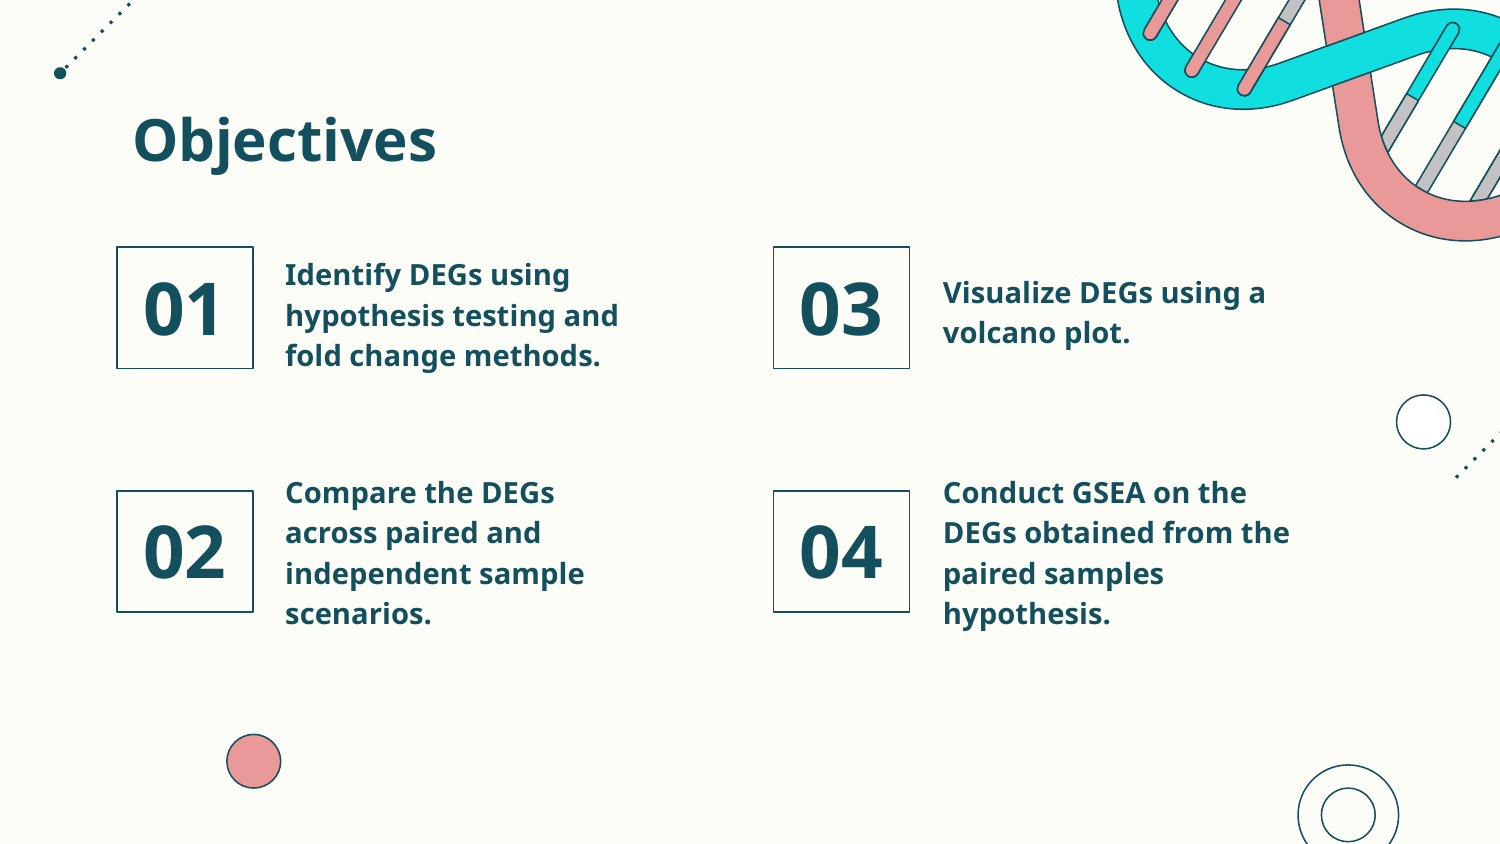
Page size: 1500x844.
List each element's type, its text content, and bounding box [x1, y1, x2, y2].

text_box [1100, 0, 1500, 367]
title 03 [773, 246, 910, 369]
subtitle Conduct GSEA on the DEGs obtained from the paired samples hypothesis. [927, 472, 1322, 627]
title 04 [773, 490, 910, 613]
title Objectives [116, 88, 1095, 180]
subtitle Identify DEGs using hypothesis testing and fold change methods. [270, 236, 665, 383]
title 02 [116, 490, 254, 613]
title 01 [116, 246, 254, 369]
subtitle Compare the DEGs across paired and independent sample scenarios. [270, 472, 665, 627]
subtitle Visualize DEGs using a volcano plot. [927, 248, 1096, 370]
